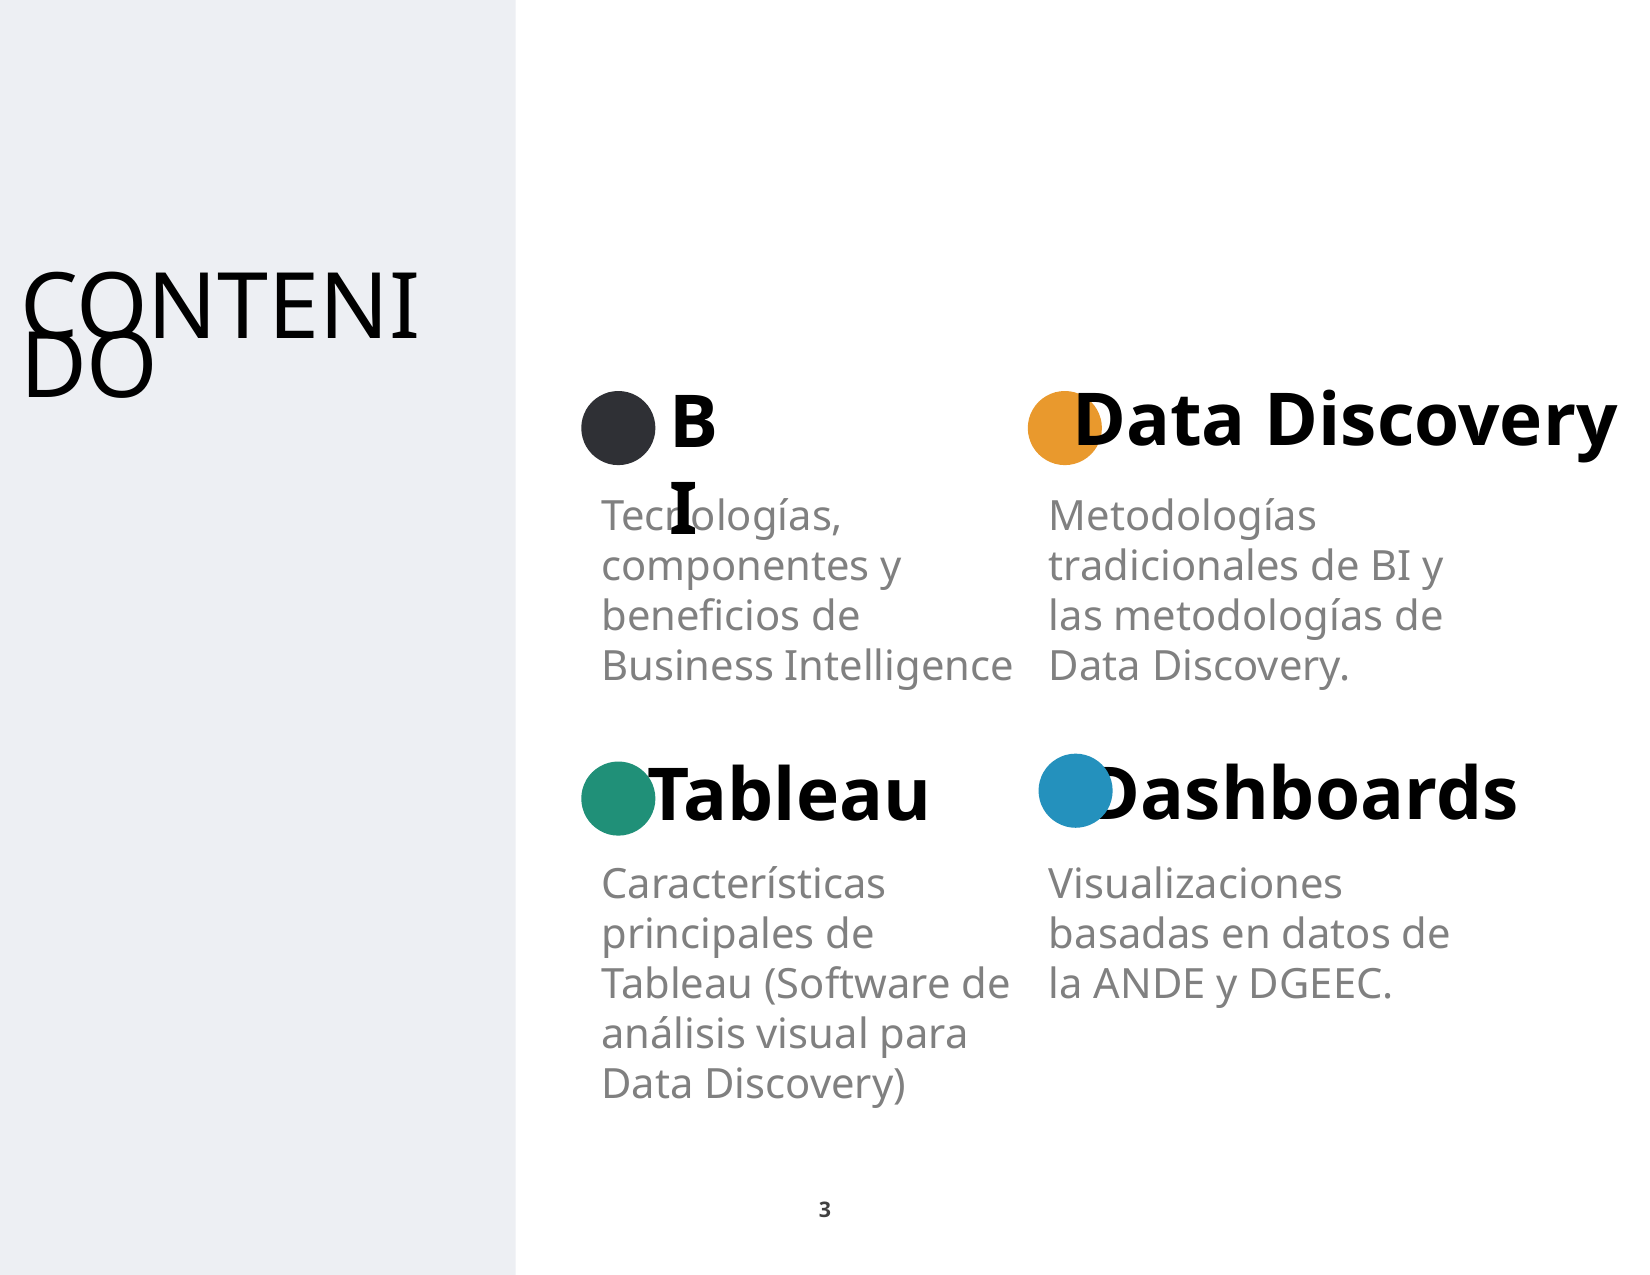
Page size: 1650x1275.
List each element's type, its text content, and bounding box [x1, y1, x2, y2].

text_box Dashboards [1072, 739, 1534, 842]
text_box Tecnologías, componentes y beneficios de Business Intelligence [586, 481, 1034, 697]
text_box Tableau [632, 740, 947, 843]
text_box BI [655, 366, 756, 557]
text_box [1038, 753, 1113, 828]
text_box Metodologías tradicionales de BI y las metodologías de Data Discovery. [1034, 481, 1500, 697]
text_box Visualizaciones basadas en datos de la ANDE y DGEEC. [1034, 849, 1500, 1014]
slide_number 3 [748, 1176, 902, 1245]
text_box [581, 391, 655, 466]
text_box CONTENIDO [5, 291, 501, 423]
text_box Características principales de Tableau (Software de análisis visual para Data Discovery) [586, 849, 1052, 1115]
text_box [1027, 391, 1057, 465]
text_box Data Discovery [1057, 365, 1633, 468]
text_box [581, 761, 632, 836]
